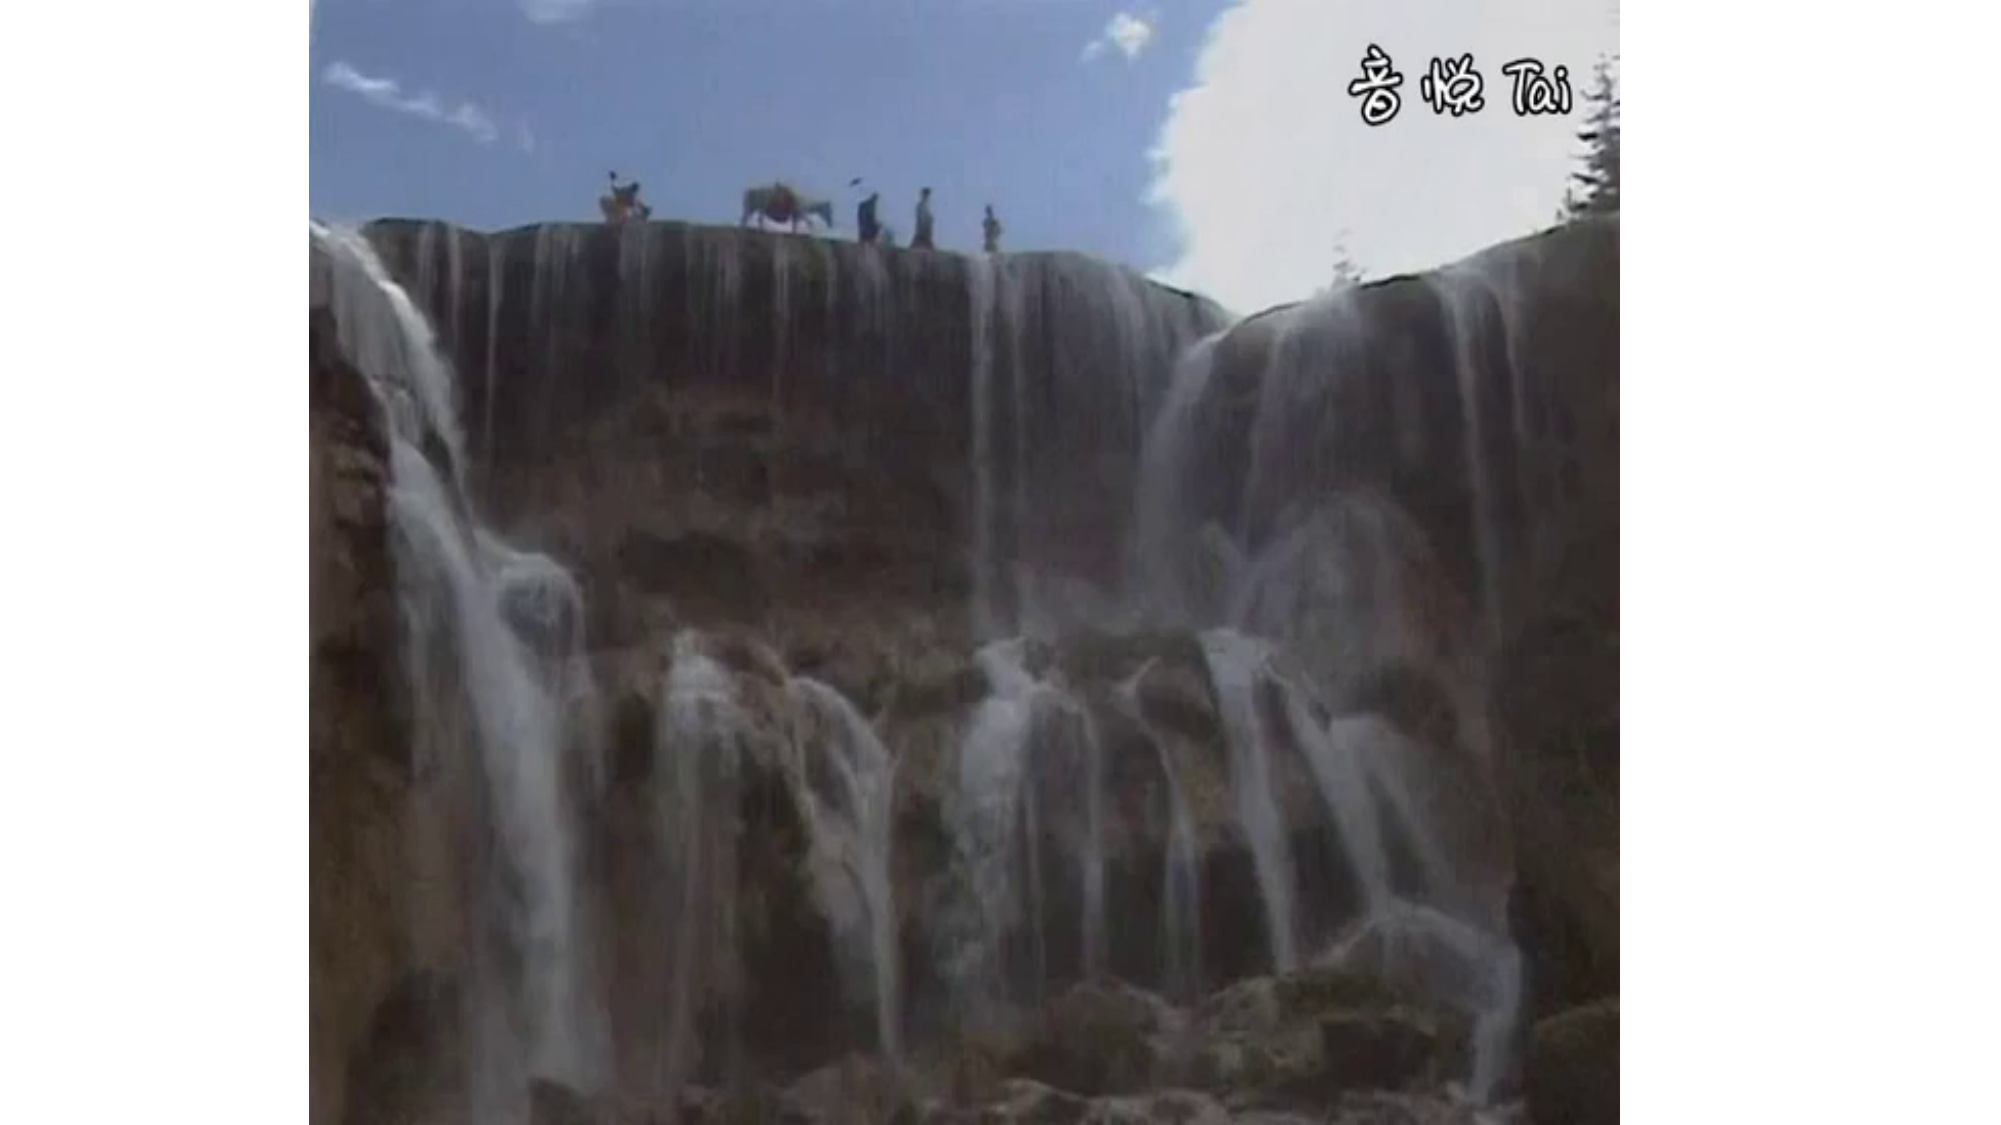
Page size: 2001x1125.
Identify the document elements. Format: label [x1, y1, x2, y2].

text_box [307, 0, 1622, 1125]
